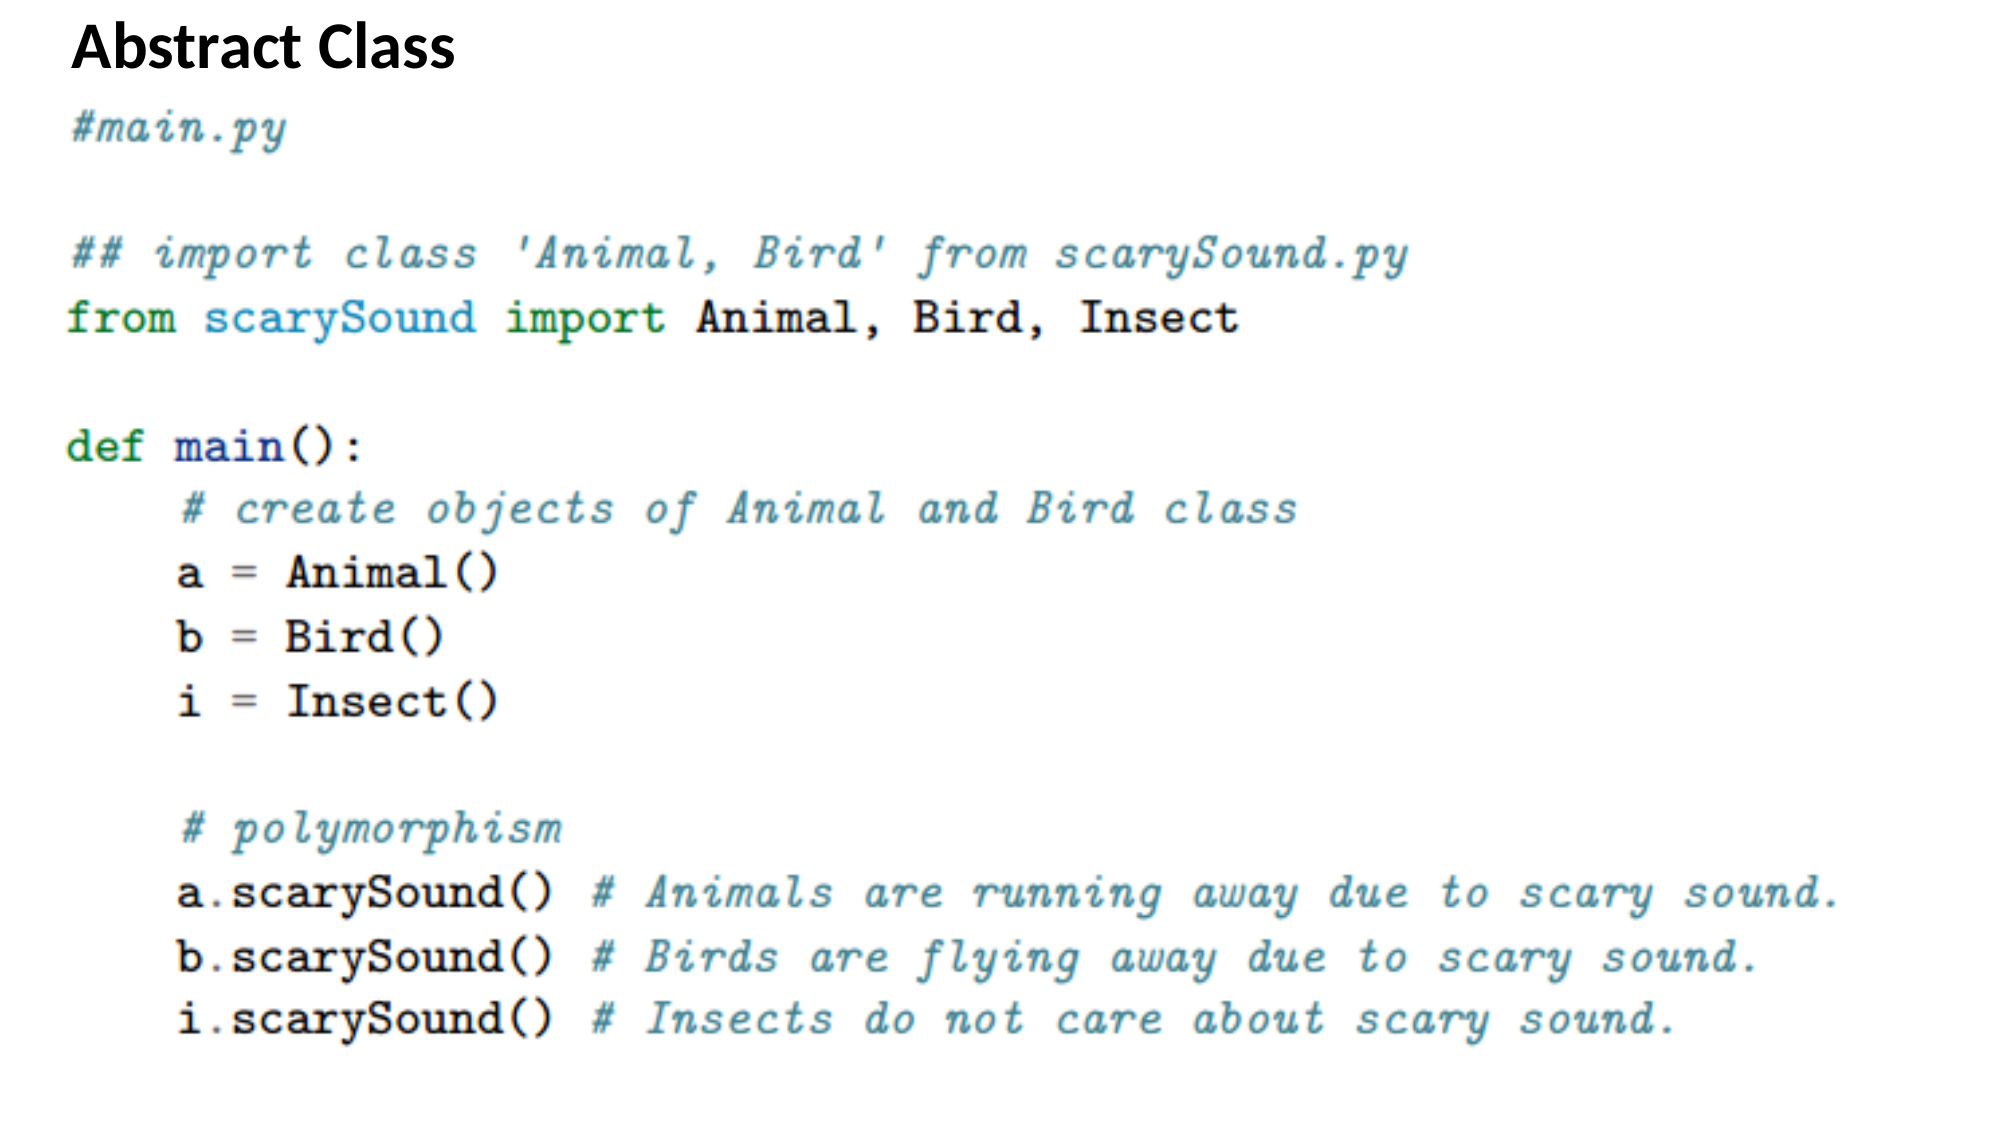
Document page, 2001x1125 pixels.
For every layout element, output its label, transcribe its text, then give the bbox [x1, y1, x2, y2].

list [56, 94, 1917, 1104]
title Abstract Class [56, 0, 1782, 94]
